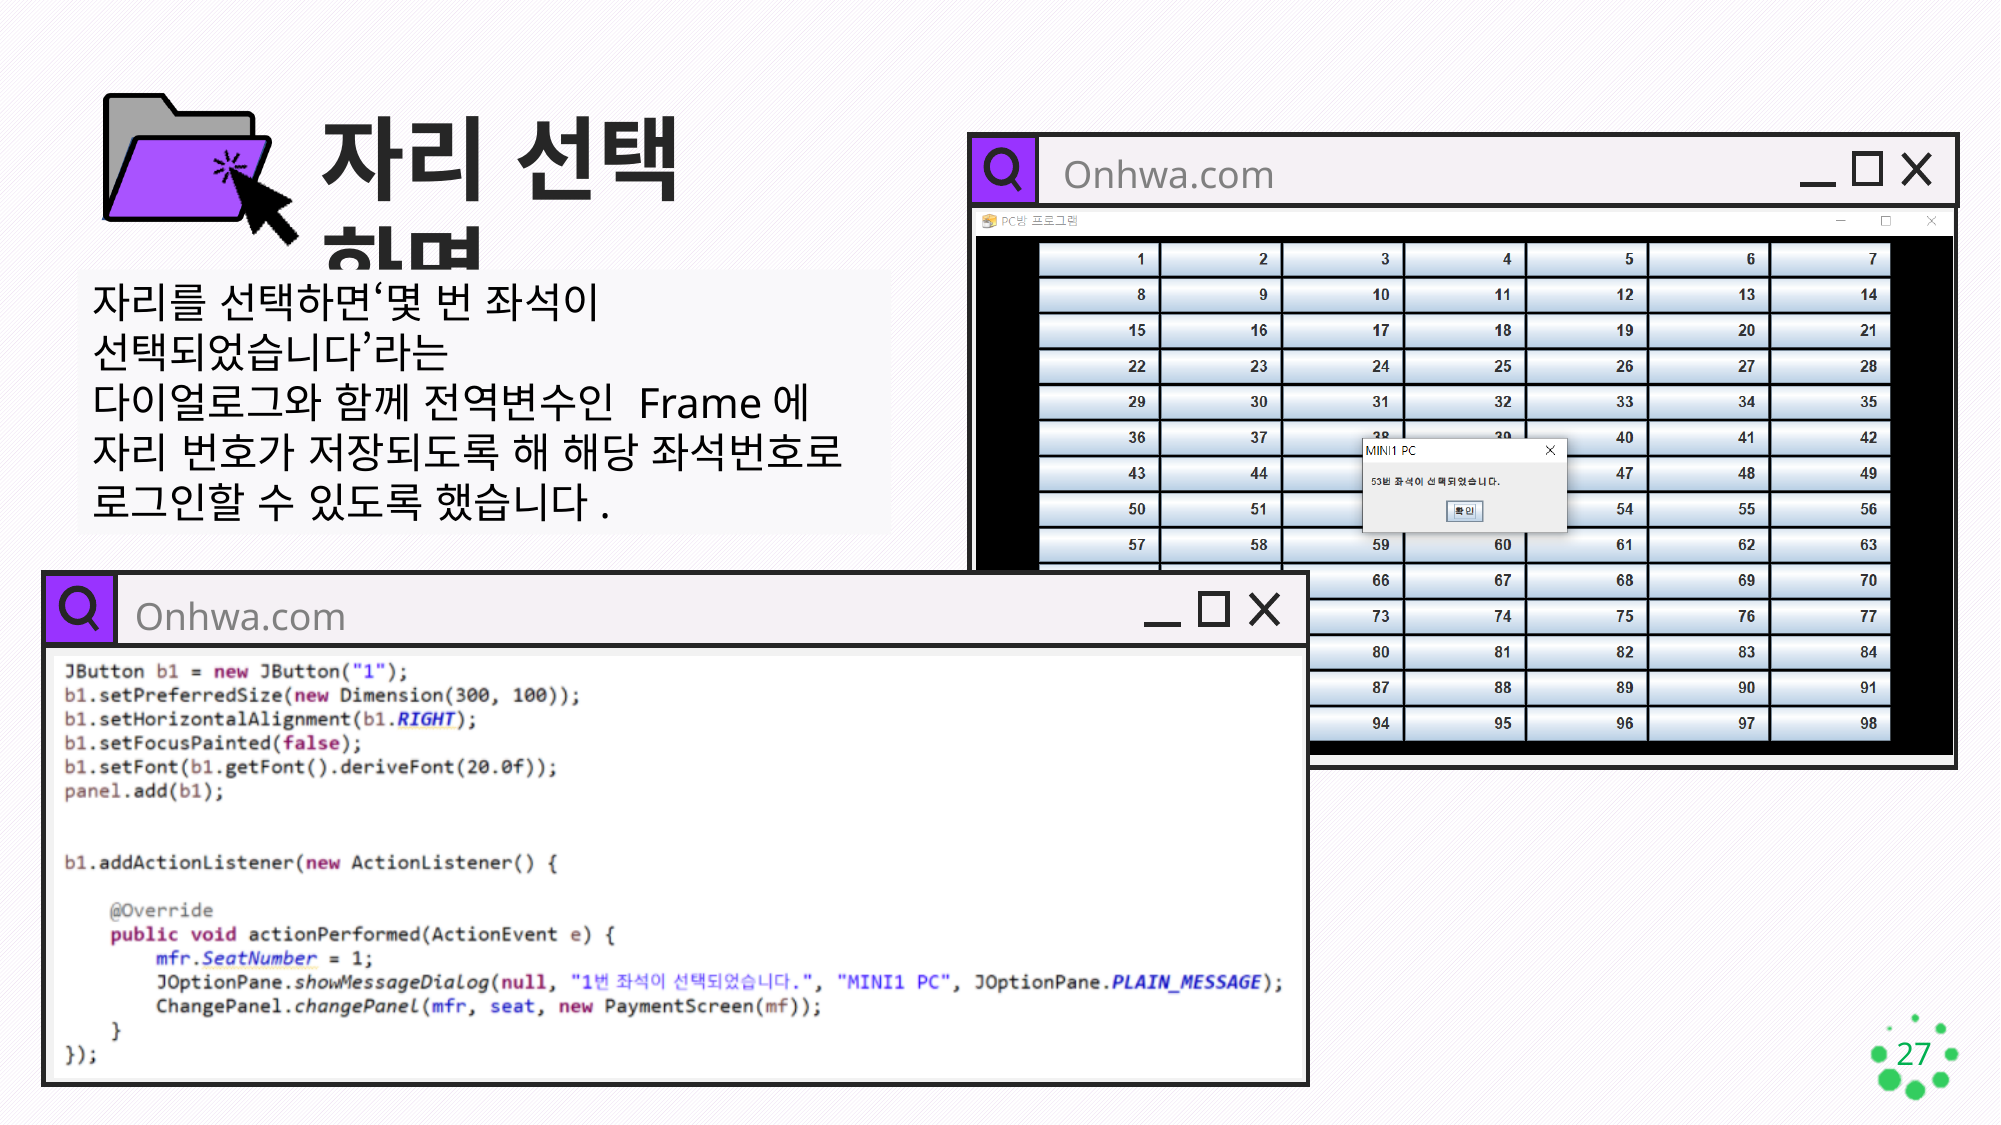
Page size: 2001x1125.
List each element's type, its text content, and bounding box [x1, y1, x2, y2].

picture [177, 121, 323, 268]
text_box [1010, 177, 1020, 191]
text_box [1903, 153, 1931, 185]
text_box [1853, 153, 1882, 185]
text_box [1250, 593, 1279, 625]
text_box 자리를 선택하면‘몇 번 좌석이 선택되었습니다’라는 다이얼로그와 함께 전역변수인 Frame에 자리 번호가 저장되도록 해 해당 좌석번호로 로그인할 수 있도록 했습니다. [77, 269, 892, 535]
picture [1840, 987, 2000, 1125]
text_box Onhwa.com [119, 585, 536, 646]
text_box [87, 616, 98, 630]
text_box Onhwa.com [1048, 143, 1465, 203]
text_box 자리 선택 화면 [305, 94, 848, 269]
text_box [42, 571, 976, 647]
text_box [969, 134, 1958, 207]
text_box [985, 149, 1018, 184]
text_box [103, 78, 272, 236]
text_box [60, 587, 95, 624]
text_box [42, 647, 1309, 1086]
text_box [969, 135, 1038, 205]
picture [54, 212, 1953, 1078]
text_box [969, 207, 1957, 768]
text_box [43, 572, 116, 645]
